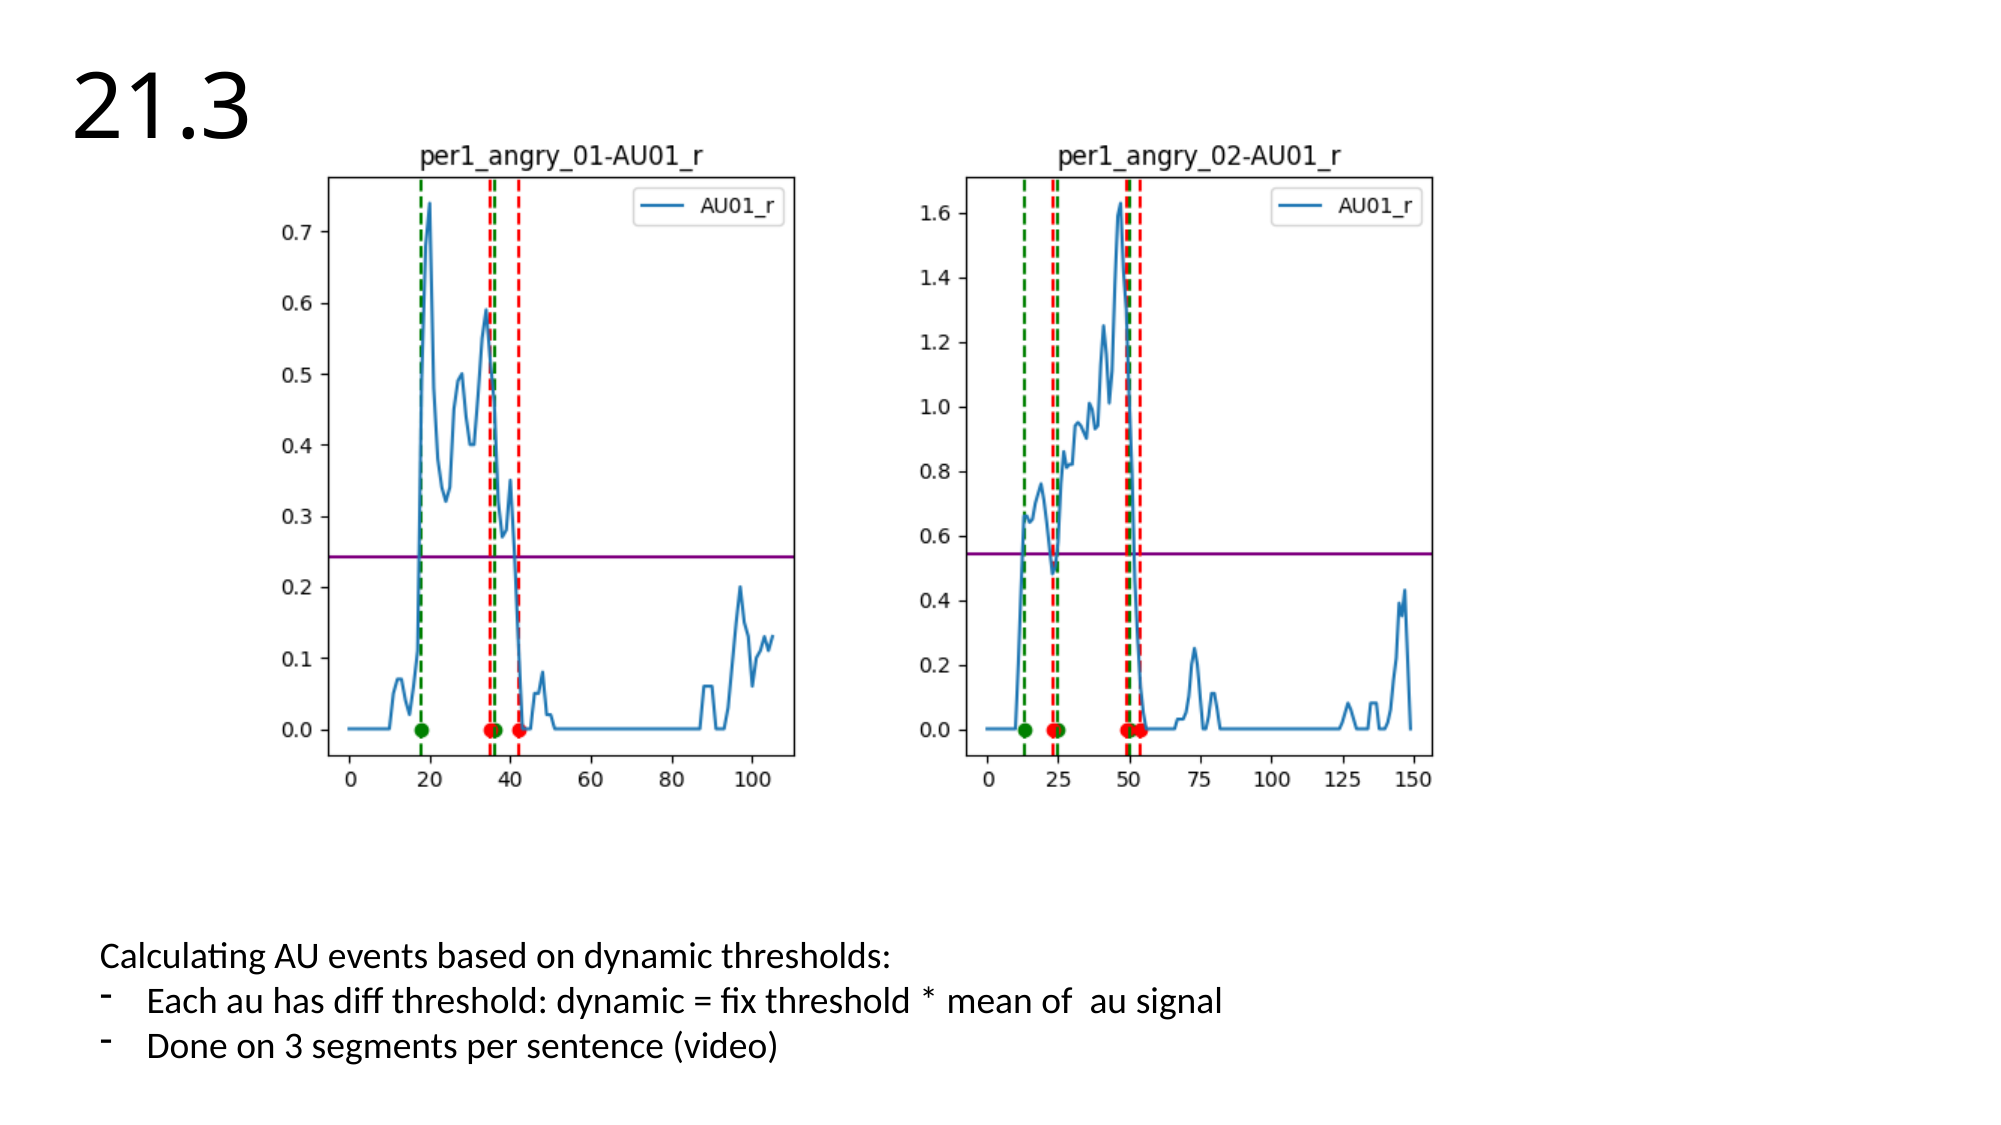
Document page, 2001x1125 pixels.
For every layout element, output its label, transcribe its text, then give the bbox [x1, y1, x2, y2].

picture [253, 87, 854, 838]
title 21.3 [56, 0, 1782, 218]
text_box Calculating AU events based on dynamic thresholds: Each au has diff threshold: dynamic = fix threshold * mean of au signal Done on 3 segments per sentence (video) [85, 923, 1831, 1074]
picture [891, 87, 1492, 838]
